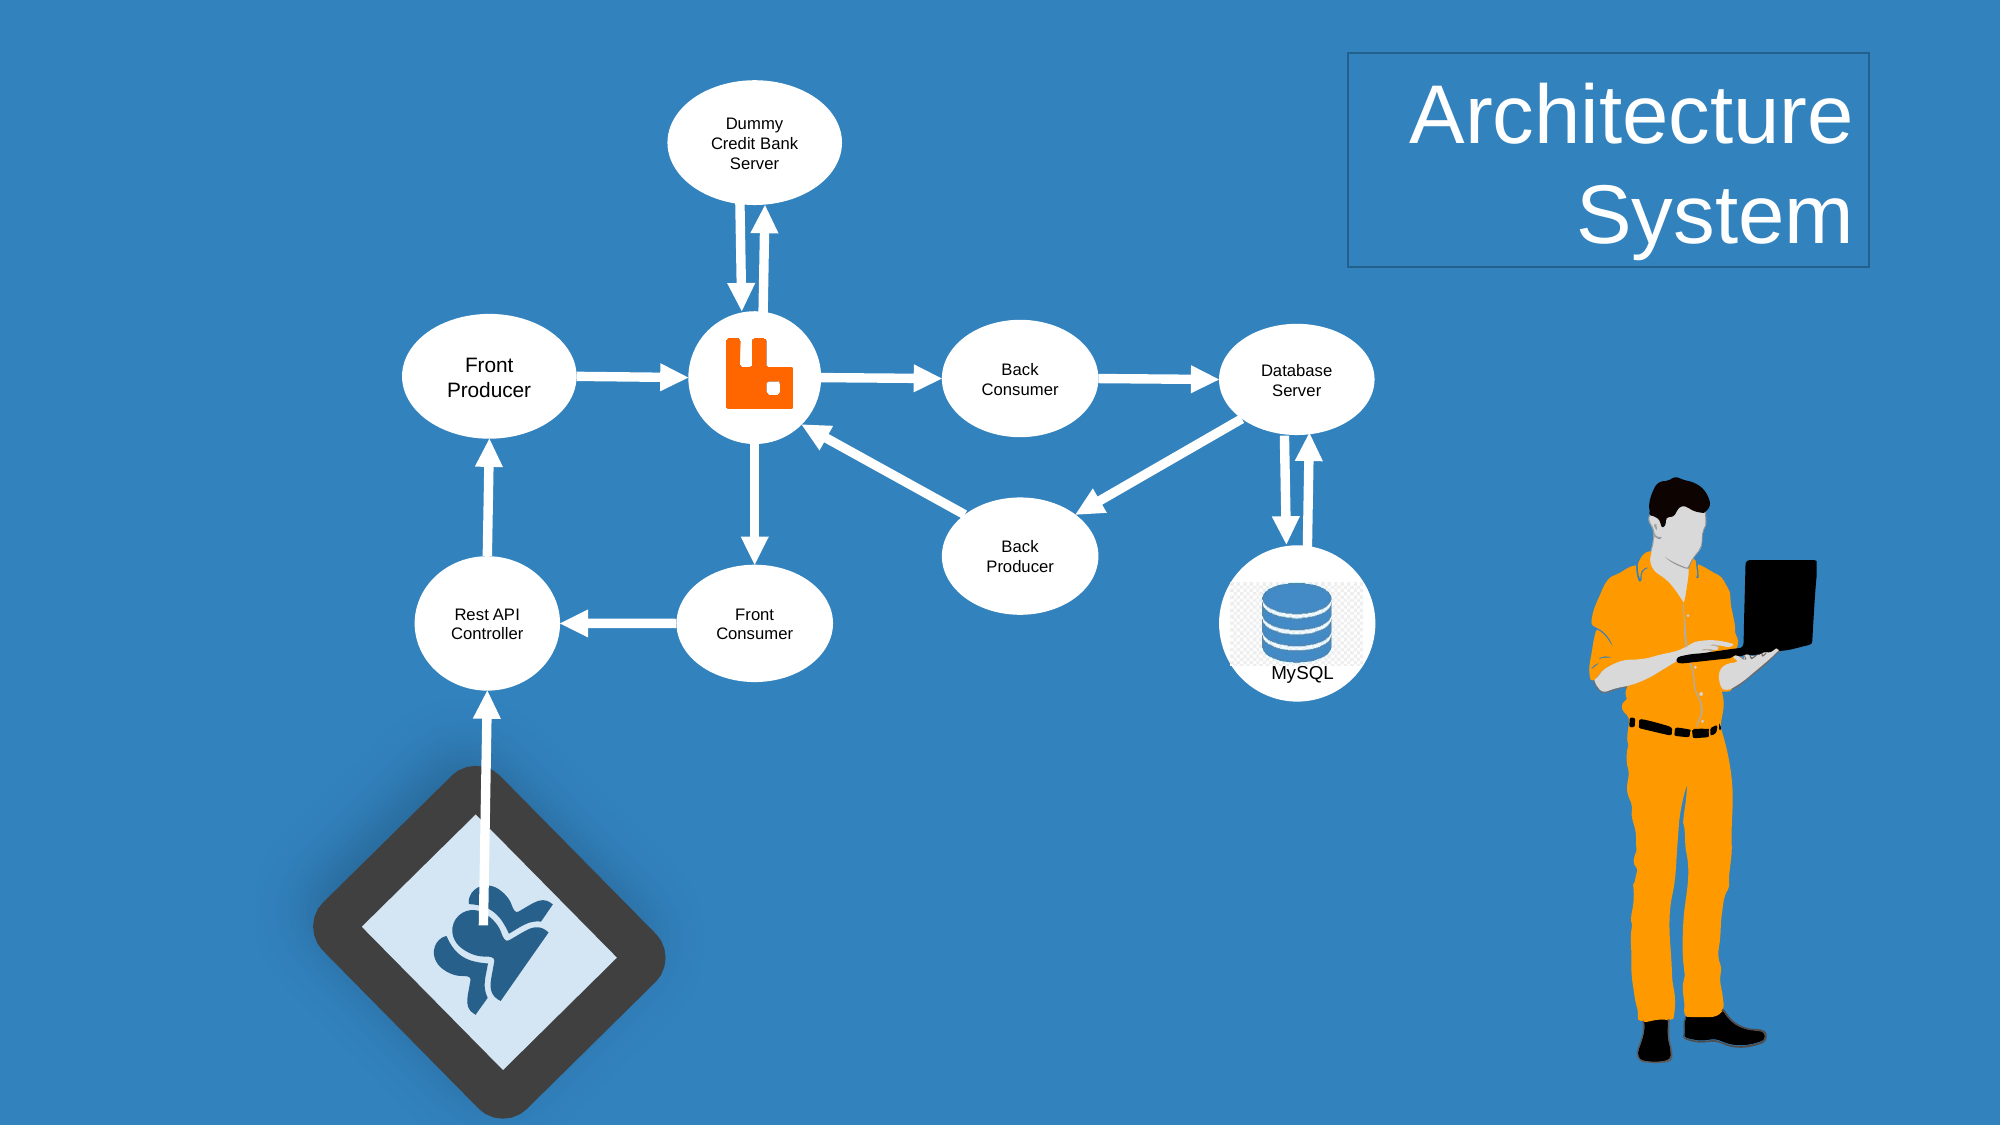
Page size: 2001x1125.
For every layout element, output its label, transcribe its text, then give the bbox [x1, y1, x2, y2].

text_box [387, 819, 592, 1066]
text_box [801, 424, 965, 515]
text_box Front Producer [401, 312, 578, 440]
text_box Back Producer [940, 496, 1100, 616]
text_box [1075, 418, 1242, 515]
text_box Database Server [1218, 322, 1376, 437]
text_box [1219, 545, 1376, 702]
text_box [1585, 473, 1820, 1067]
text_box Front Consumer [675, 563, 835, 684]
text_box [762, 205, 766, 323]
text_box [688, 311, 822, 445]
text_box Rest API Controller [413, 555, 562, 692]
text_box Architecture System [1347, 52, 1870, 268]
text_box Back Consumer [940, 318, 1100, 439]
text_box Dummy Credit Bank Server [666, 79, 844, 207]
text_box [483, 690, 488, 926]
